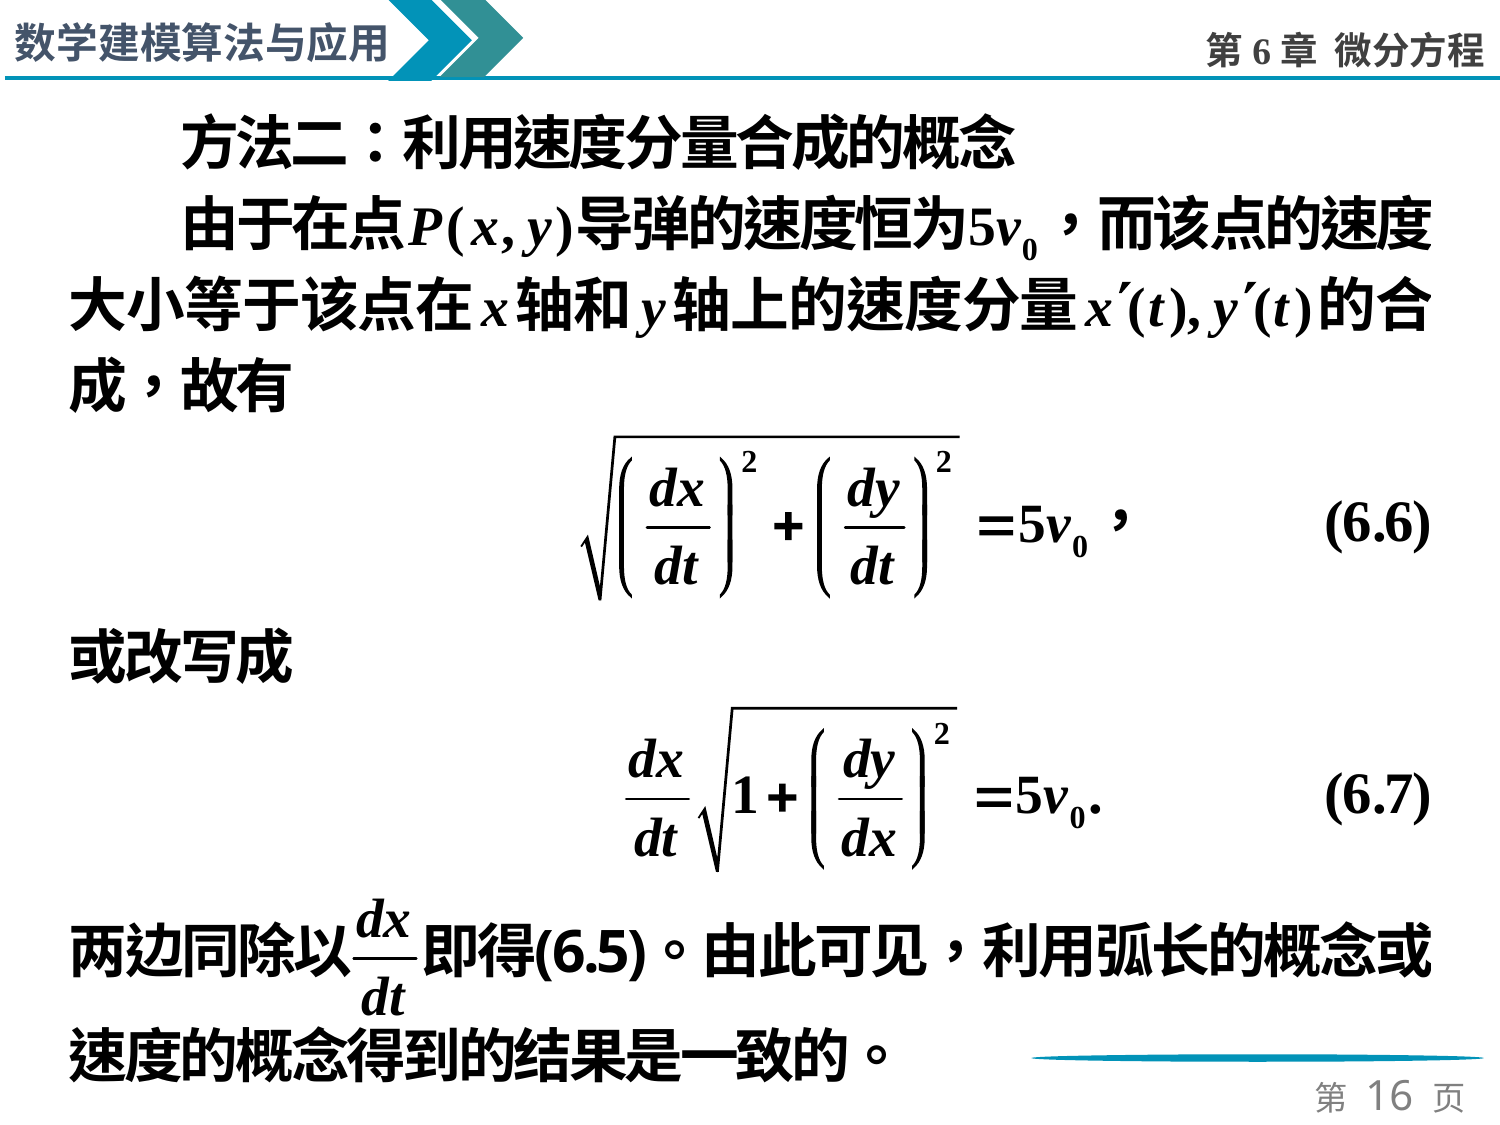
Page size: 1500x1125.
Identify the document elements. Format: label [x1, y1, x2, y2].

text_box [69, 107, 1431, 1125]
